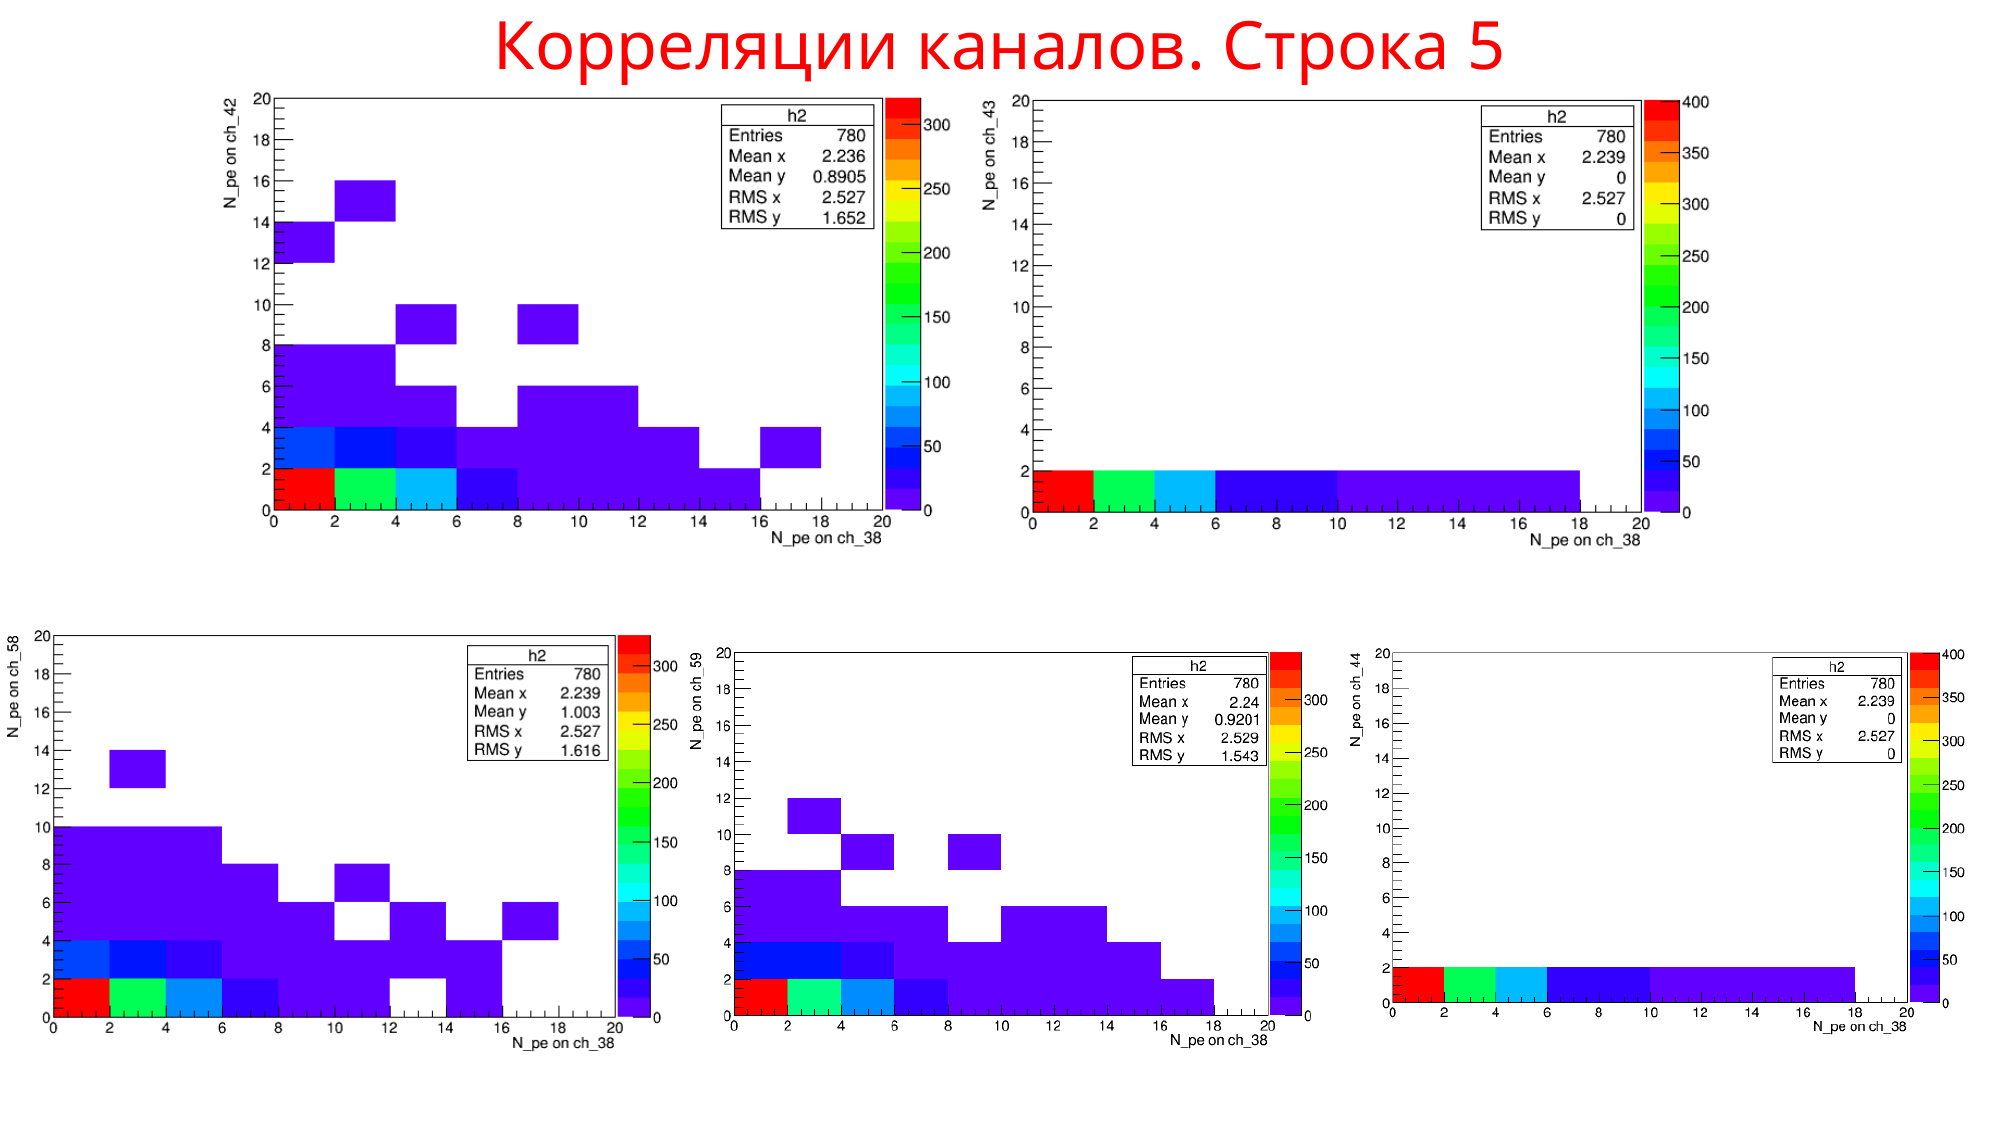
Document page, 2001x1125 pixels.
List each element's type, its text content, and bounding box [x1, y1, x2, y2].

picture [0, 624, 1332, 1053]
picture [976, 88, 1716, 553]
picture [1346, 641, 1969, 1036]
title Корреляции каналов. Строка 5 [0, 0, 2000, 113]
picture [215, 88, 955, 553]
